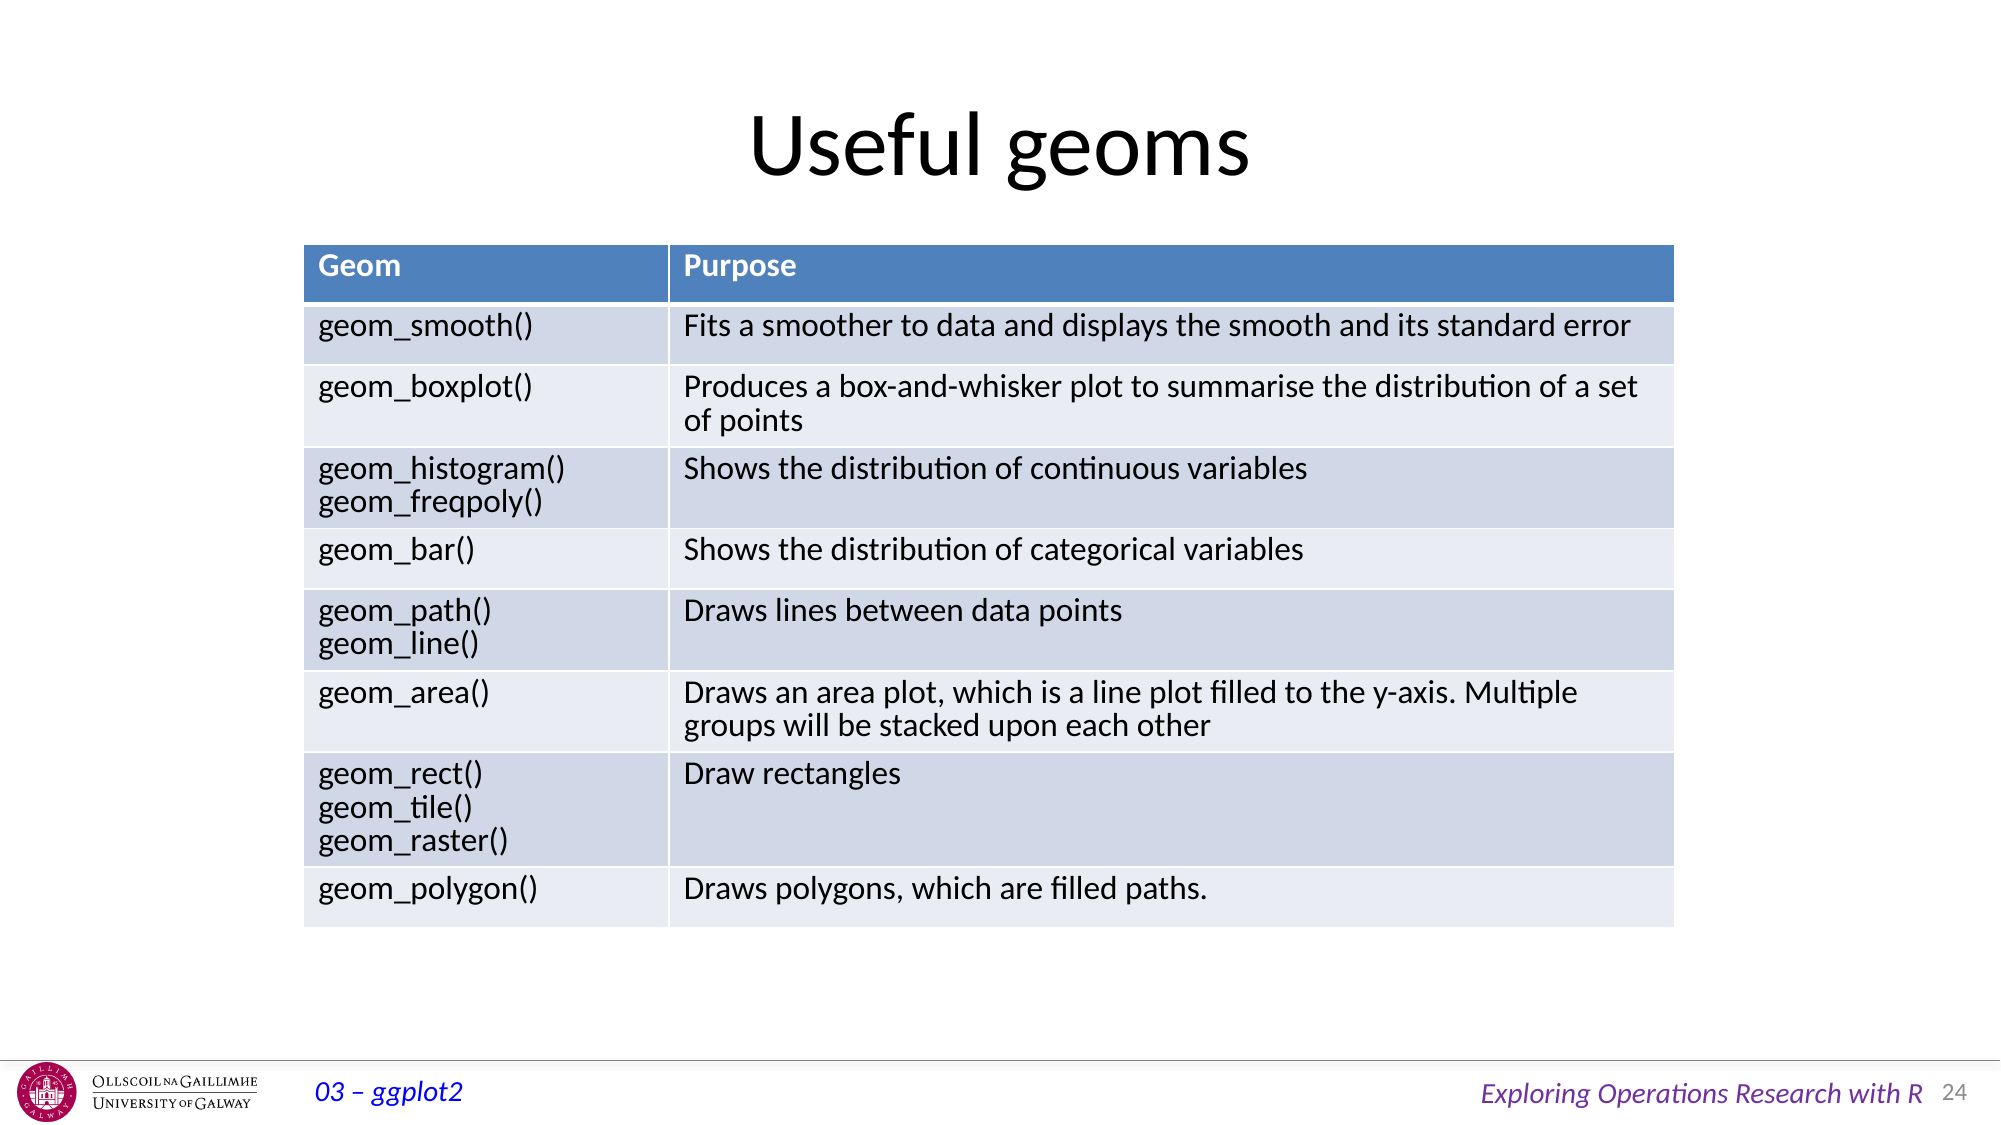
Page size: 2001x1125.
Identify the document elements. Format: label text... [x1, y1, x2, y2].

table_cell Draws polygons, which are filled paths. [670, 868, 1674, 927]
table_cell Shows the distribution of continuous variables [670, 448, 1674, 528]
table_cell Draws an area plot, which is a line plot filled to the y-axis. Multiple groups will be stacked upon each other [670, 672, 1674, 751]
picture [17, 1062, 257, 1122]
table_cell Produces a box-and-whisker plot to summarise the distribution of a set of points [670, 366, 1674, 446]
table_header Purpose [670, 245, 1674, 302]
table_cell geom_polygon() [304, 868, 668, 927]
table_header Geom [304, 245, 668, 302]
table_cell geom_boxplot() [304, 366, 668, 446]
table_cell Draws lines between data points [670, 590, 1674, 670]
table_cell Draw rectangles [670, 753, 1674, 866]
table_cell Shows the distribution of categorical variables [670, 529, 1674, 588]
table_cell Fits a smoother to data and displays the smooth and its standard error [670, 307, 1674, 364]
table_cell geom_path() geom_line() [304, 590, 668, 670]
table_cell geom_bar() [304, 529, 668, 588]
title Useful geoms [99, 45, 1900, 233]
slide_number 24 [1899, 1060, 1983, 1120]
table_cell geom_area() [304, 672, 668, 751]
table_cell geom_rect() geom_tile() geom_raster() [304, 753, 668, 866]
table_cell geom_smooth() [304, 307, 668, 364]
table_cell geom_histogram() geom_freqpoly() [304, 448, 668, 528]
